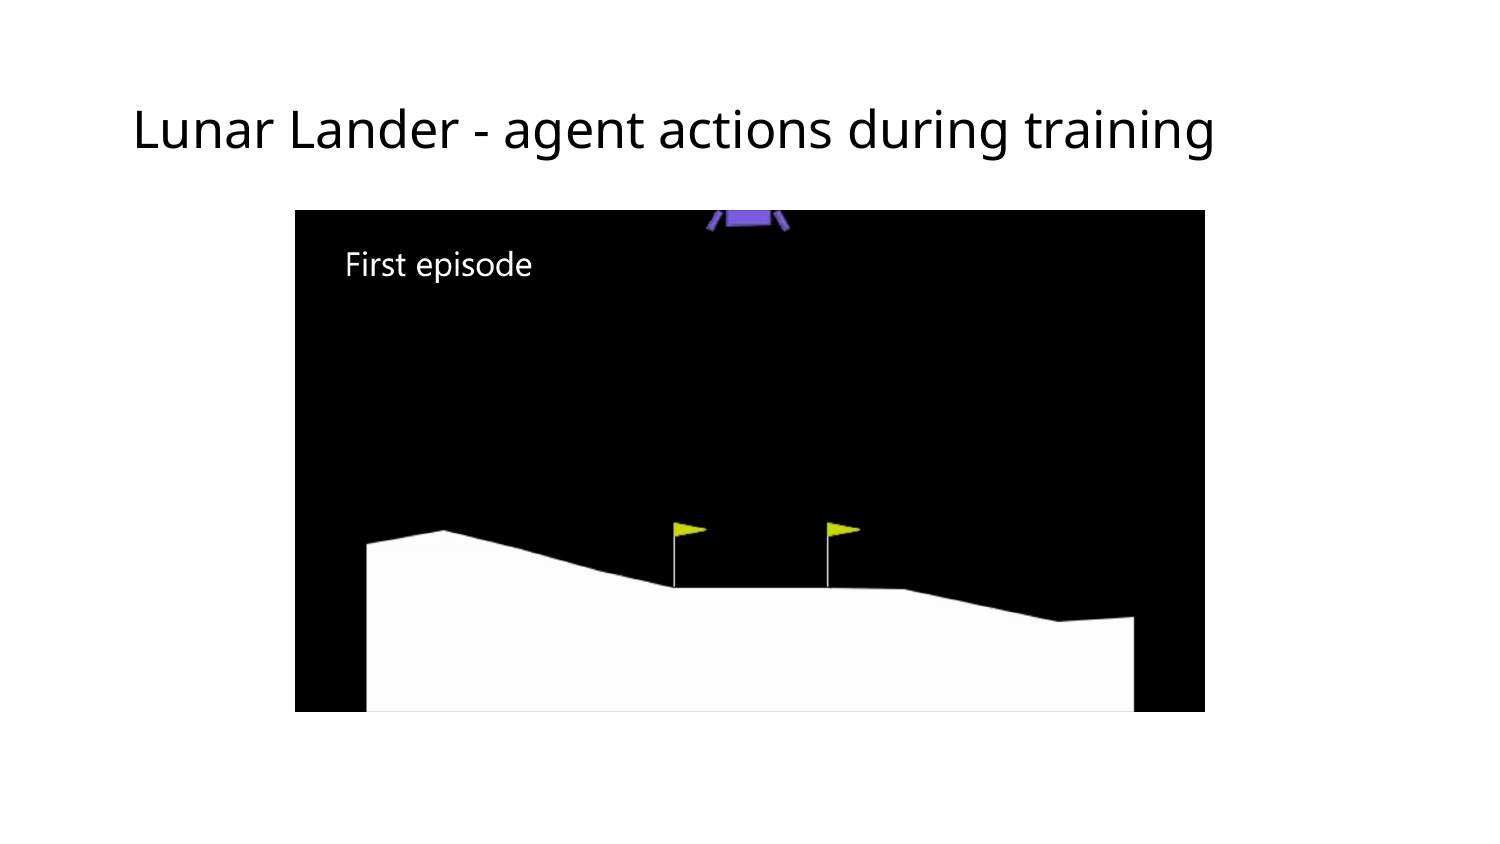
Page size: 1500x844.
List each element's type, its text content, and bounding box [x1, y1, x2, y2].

title Lunar Lander - agent actions during training [117, 88, 1383, 168]
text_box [294, 209, 1206, 713]
